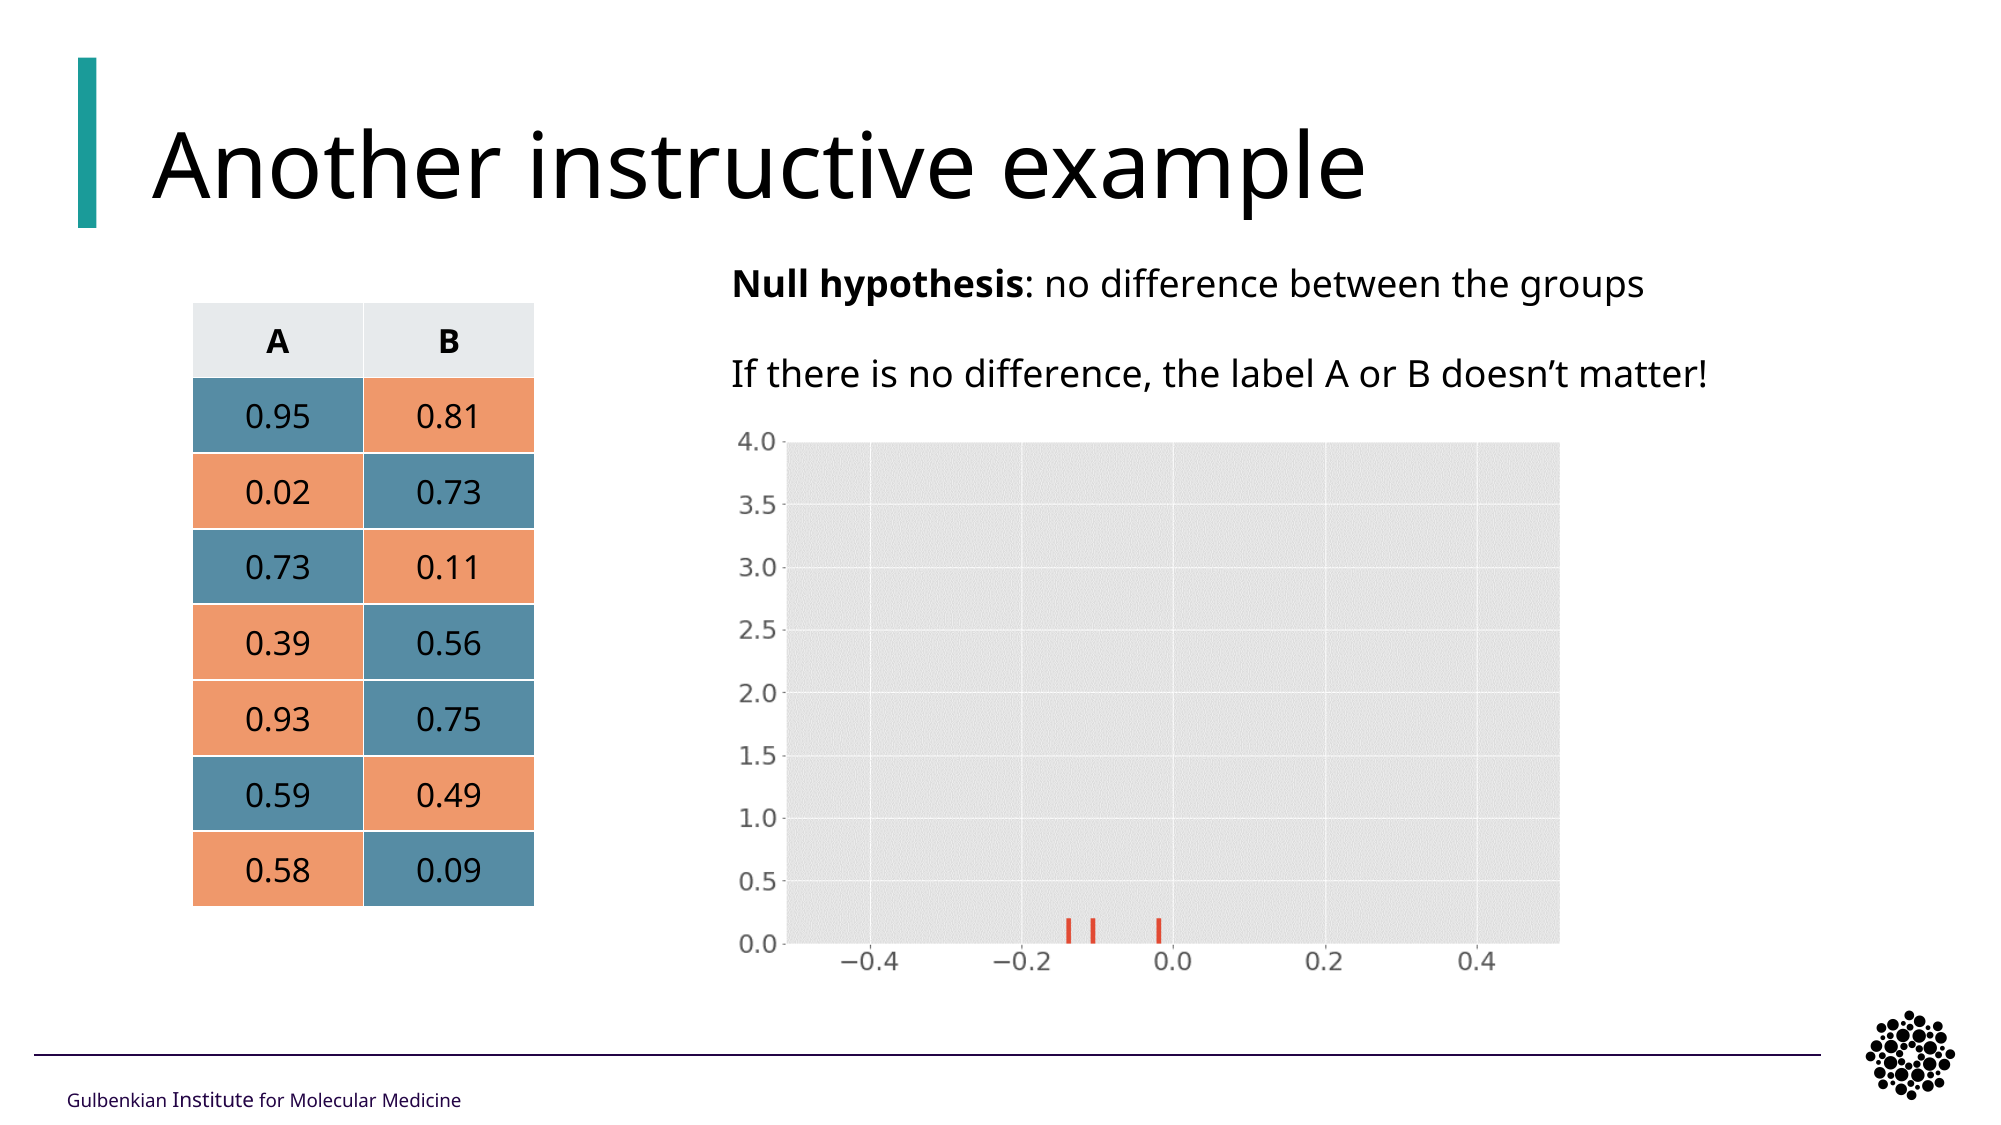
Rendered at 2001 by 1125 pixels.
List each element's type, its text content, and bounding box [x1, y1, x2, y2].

table_header A [193, 303, 363, 377]
table_cell 0.59 [193, 757, 363, 830]
table_cell 0.73 [193, 530, 363, 603]
table_cell 0.09 [364, 832, 534, 906]
text_box Null hypothesis: no difference between the groups If there is no difference, the label A or B doesn’t matter! [716, 252, 1763, 403]
table_cell 0.58 [193, 832, 363, 906]
table_cell 0.49 [364, 757, 534, 830]
title Another instructive example [137, 59, 1863, 278]
text_box [77, 56, 98, 230]
table_cell 0.81 [364, 378, 534, 452]
table_cell 0.39 [193, 605, 363, 679]
table_cell 0.75 [364, 681, 534, 755]
table_cell 0.11 [364, 530, 534, 603]
table_cell 0.73 [364, 454, 534, 528]
table_cell 0.56 [364, 605, 534, 679]
table_header B [364, 303, 534, 377]
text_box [33, 965, 2000, 1125]
picture [729, 424, 1568, 965]
table_cell 0.95 [193, 378, 363, 452]
table_cell 0.93 [193, 681, 363, 755]
table_cell 0.02 [193, 454, 363, 528]
